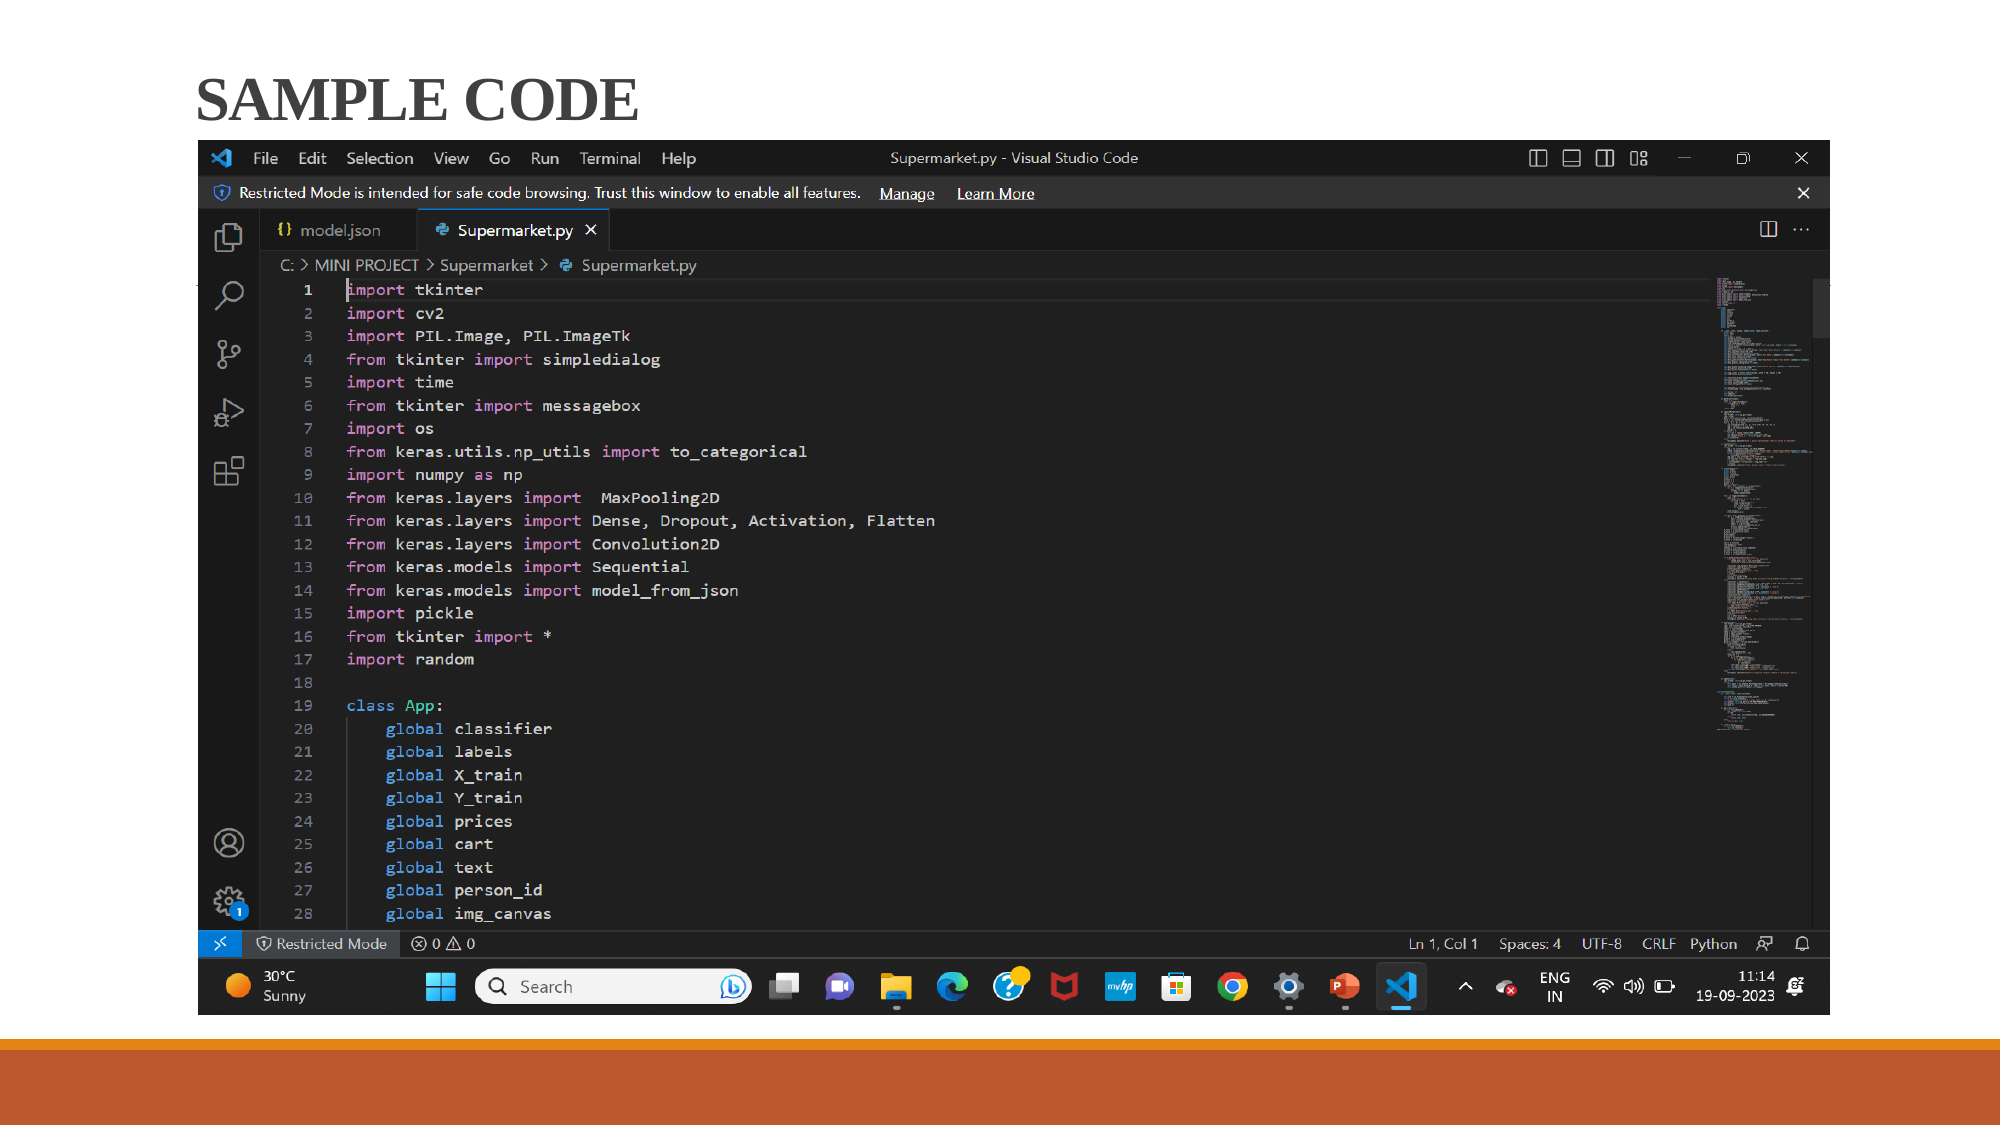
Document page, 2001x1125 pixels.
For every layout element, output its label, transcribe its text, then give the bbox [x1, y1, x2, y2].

title SAMPLE CODE [180, 0, 1830, 141]
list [197, 139, 1831, 1015]
